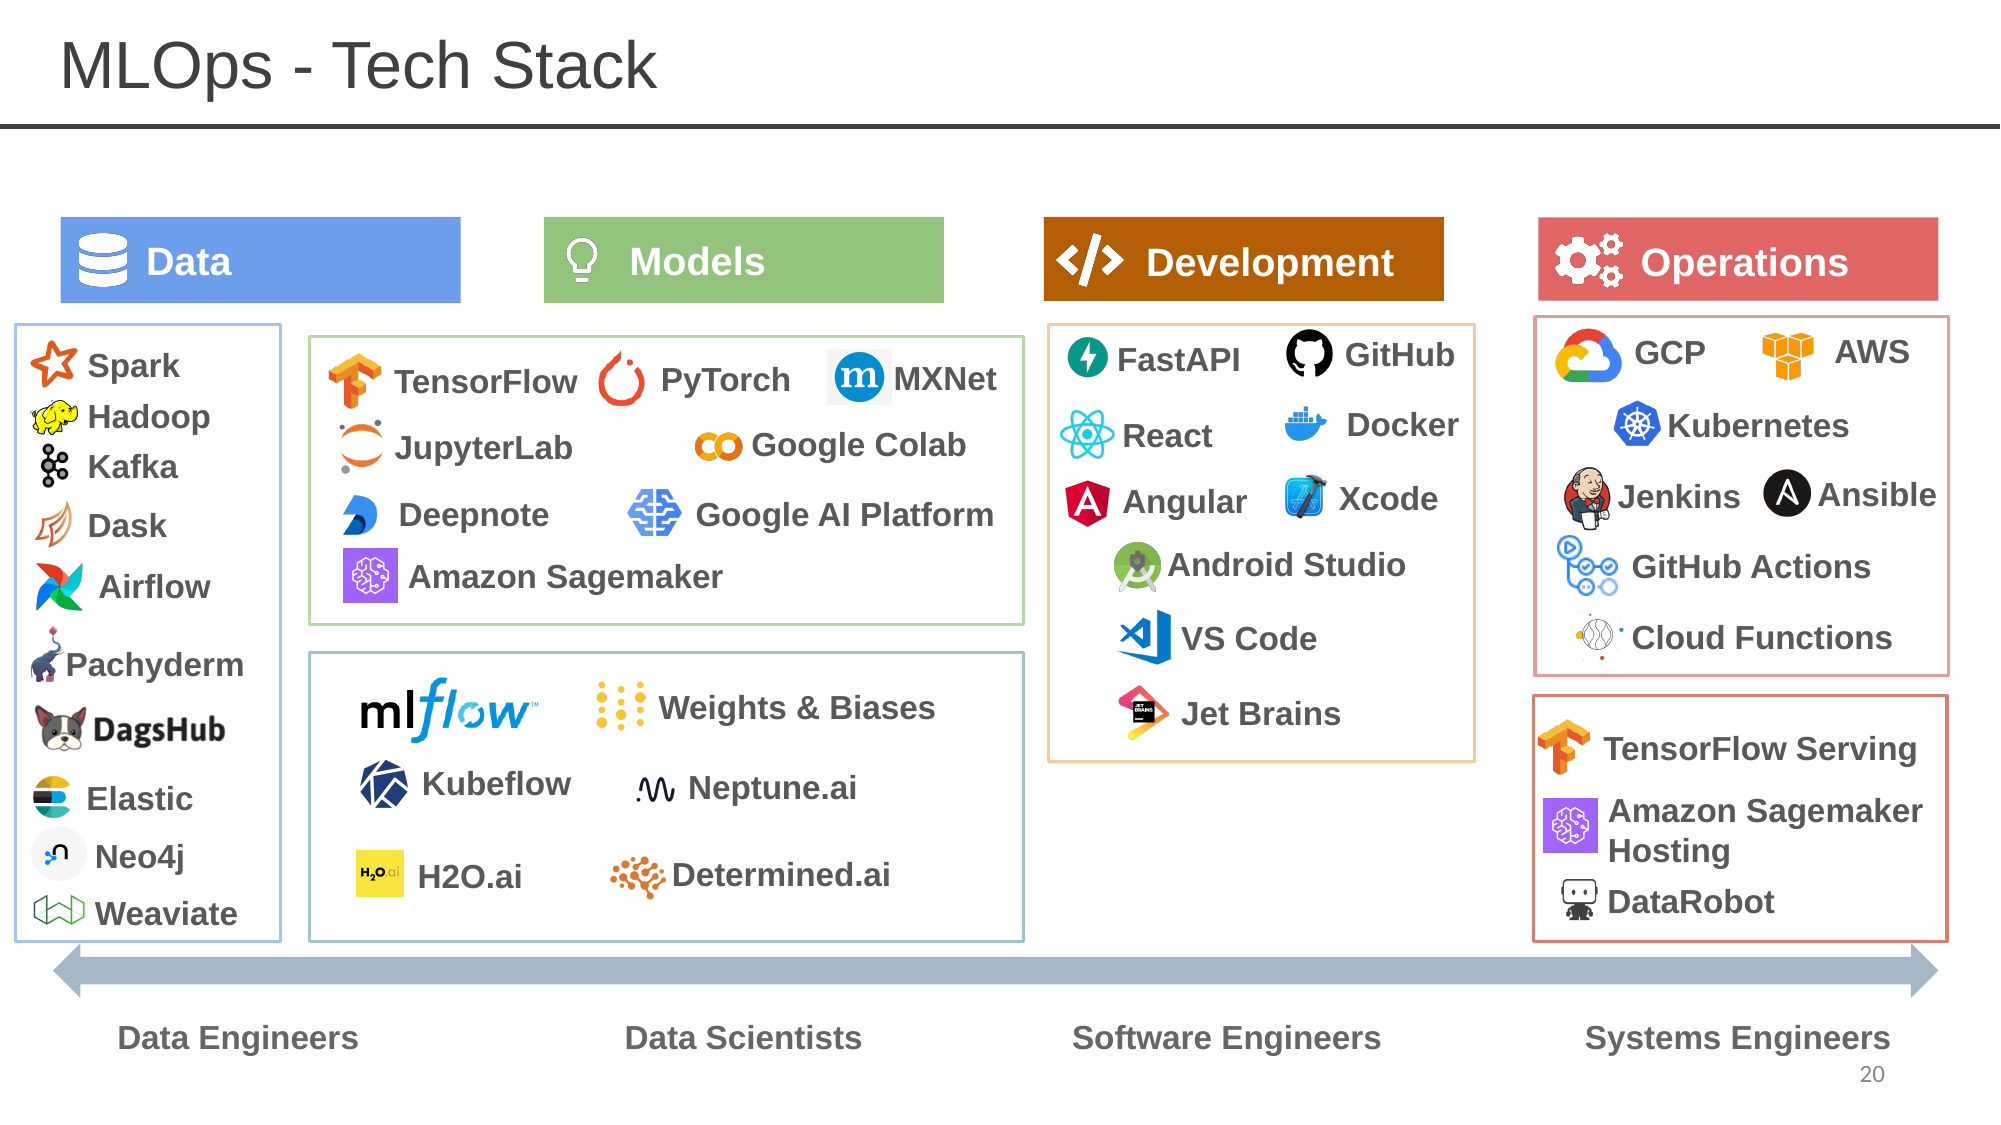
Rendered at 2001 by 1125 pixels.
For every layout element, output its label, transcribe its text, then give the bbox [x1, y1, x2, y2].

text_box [1557, 535, 1907, 596]
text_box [1570, 607, 1907, 662]
title MLOps - Tech Stack [44, 14, 1813, 127]
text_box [1048, 324, 1494, 762]
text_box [1534, 316, 1949, 676]
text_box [1535, 719, 1938, 775]
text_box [359, 760, 623, 808]
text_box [543, 216, 945, 304]
text_box [1533, 695, 1947, 942]
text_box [308, 335, 1025, 626]
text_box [15, 324, 281, 942]
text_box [610, 849, 947, 906]
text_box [627, 762, 889, 817]
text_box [60, 216, 461, 304]
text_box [356, 849, 568, 898]
text_box Data Scientists [565, 1008, 922, 1064]
text_box Data Engineers [60, 1008, 416, 1064]
text_box Software Engineers [1049, 1008, 1405, 1064]
slide_number 20 [1433, 1042, 1900, 1103]
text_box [593, 678, 950, 734]
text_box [1043, 216, 1445, 302]
picture [342, 652, 556, 767]
text_box [52, 943, 1939, 999]
text_box [309, 652, 1024, 942]
text_box Systems Engineers [1560, 1008, 1917, 1064]
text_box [1538, 217, 1939, 301]
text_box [1555, 875, 1825, 925]
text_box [1543, 788, 1954, 883]
